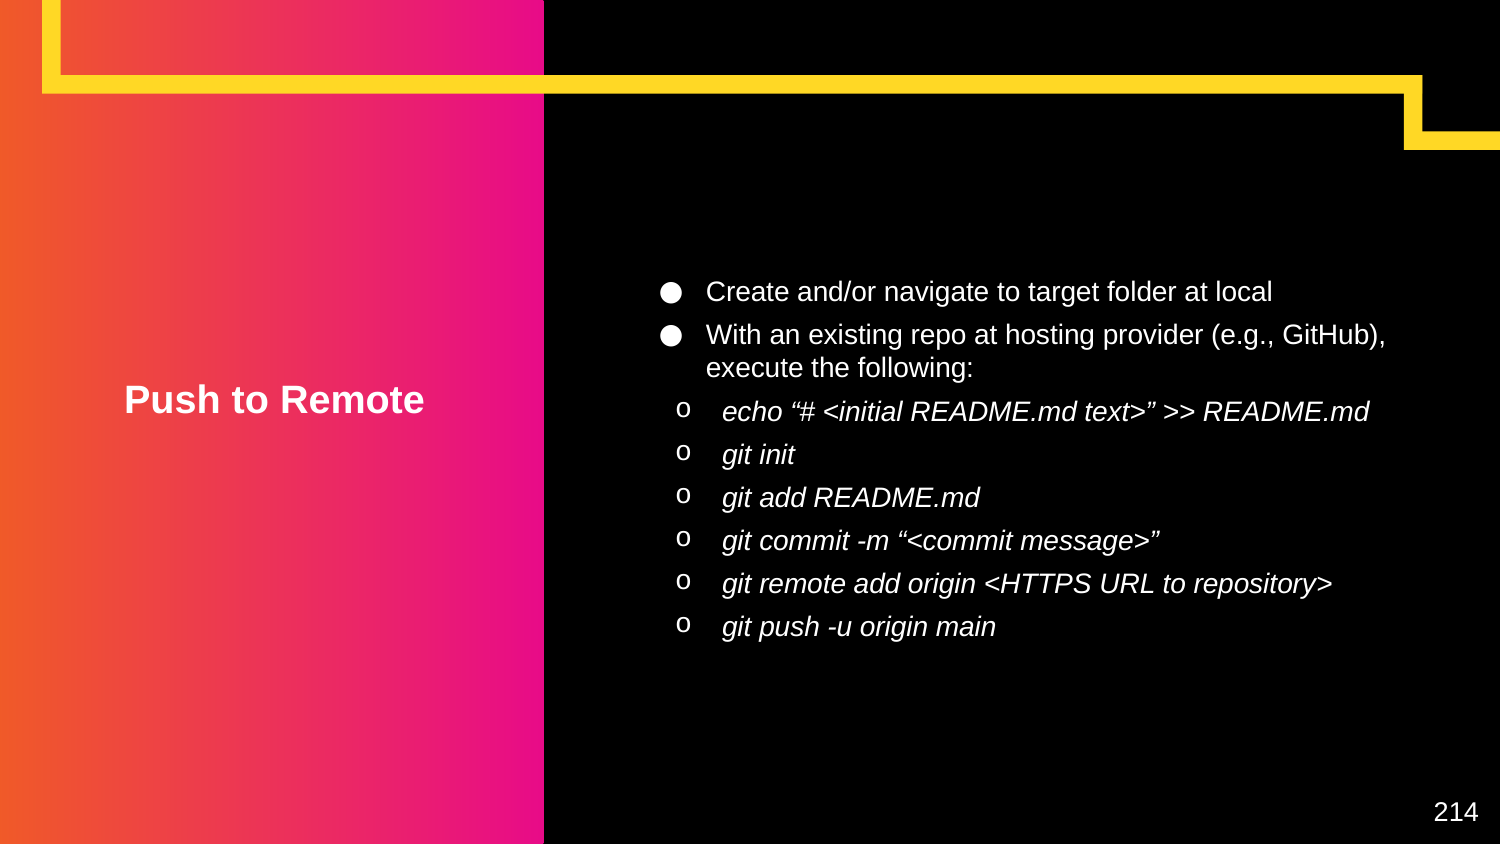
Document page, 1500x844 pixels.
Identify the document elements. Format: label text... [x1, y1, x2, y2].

slide_number 214 [1403, 779, 1494, 844]
title Push to Remote [42, 343, 433, 430]
text_box Create and/or navigate to target folder at local With an existing repo at hosting provider (e.g., GitHub), execute the following: echo “# <initial README.md text>” >> README.md git init git add README.md git commit -m “<commit message>” git remote add origin <HTTPS URL to repository> git push -u origin main [629, 264, 1456, 652]
